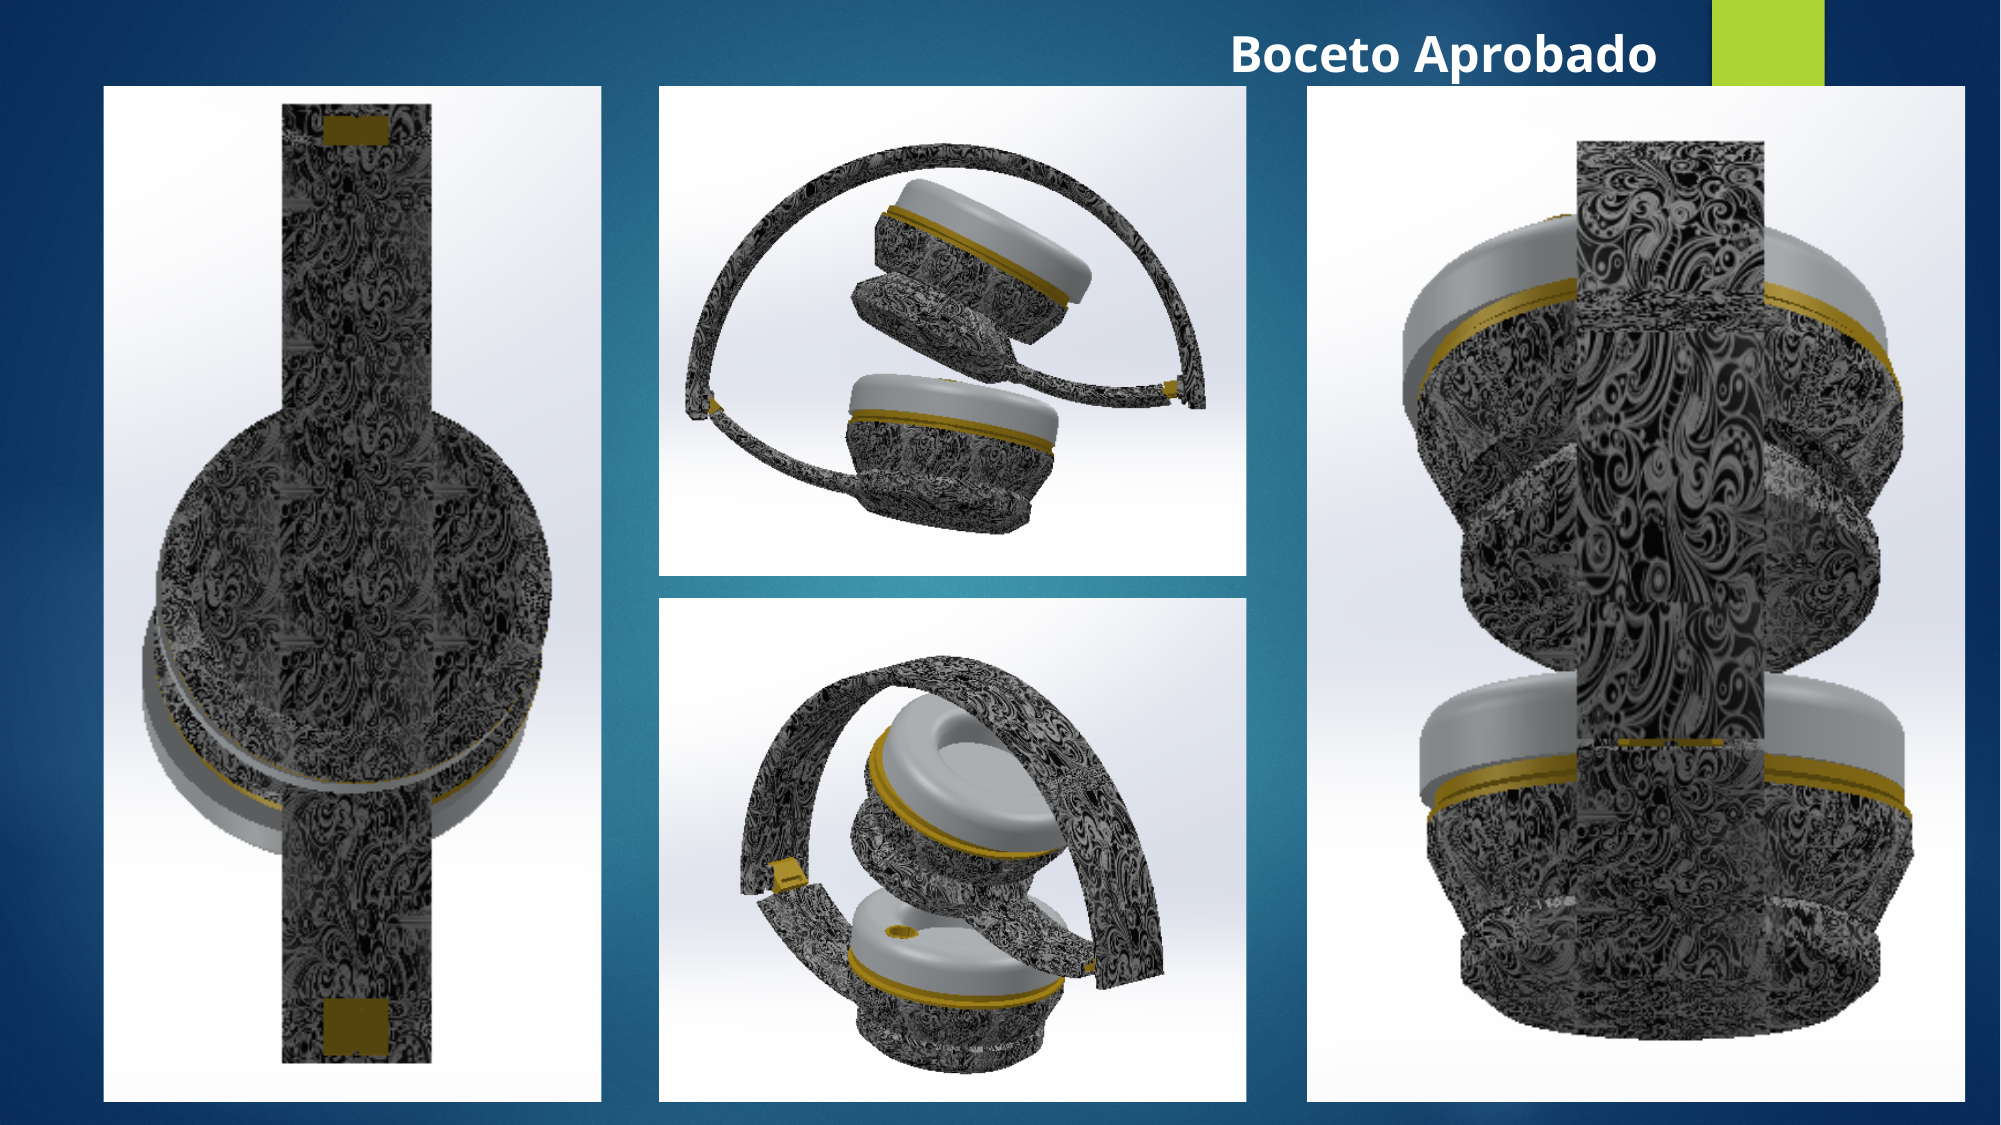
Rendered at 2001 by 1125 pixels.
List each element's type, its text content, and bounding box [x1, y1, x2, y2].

text_box Boceto Aprobado [1097, 0, 1804, 107]
picture [1306, 85, 1966, 1125]
picture [0, 86, 1247, 1125]
